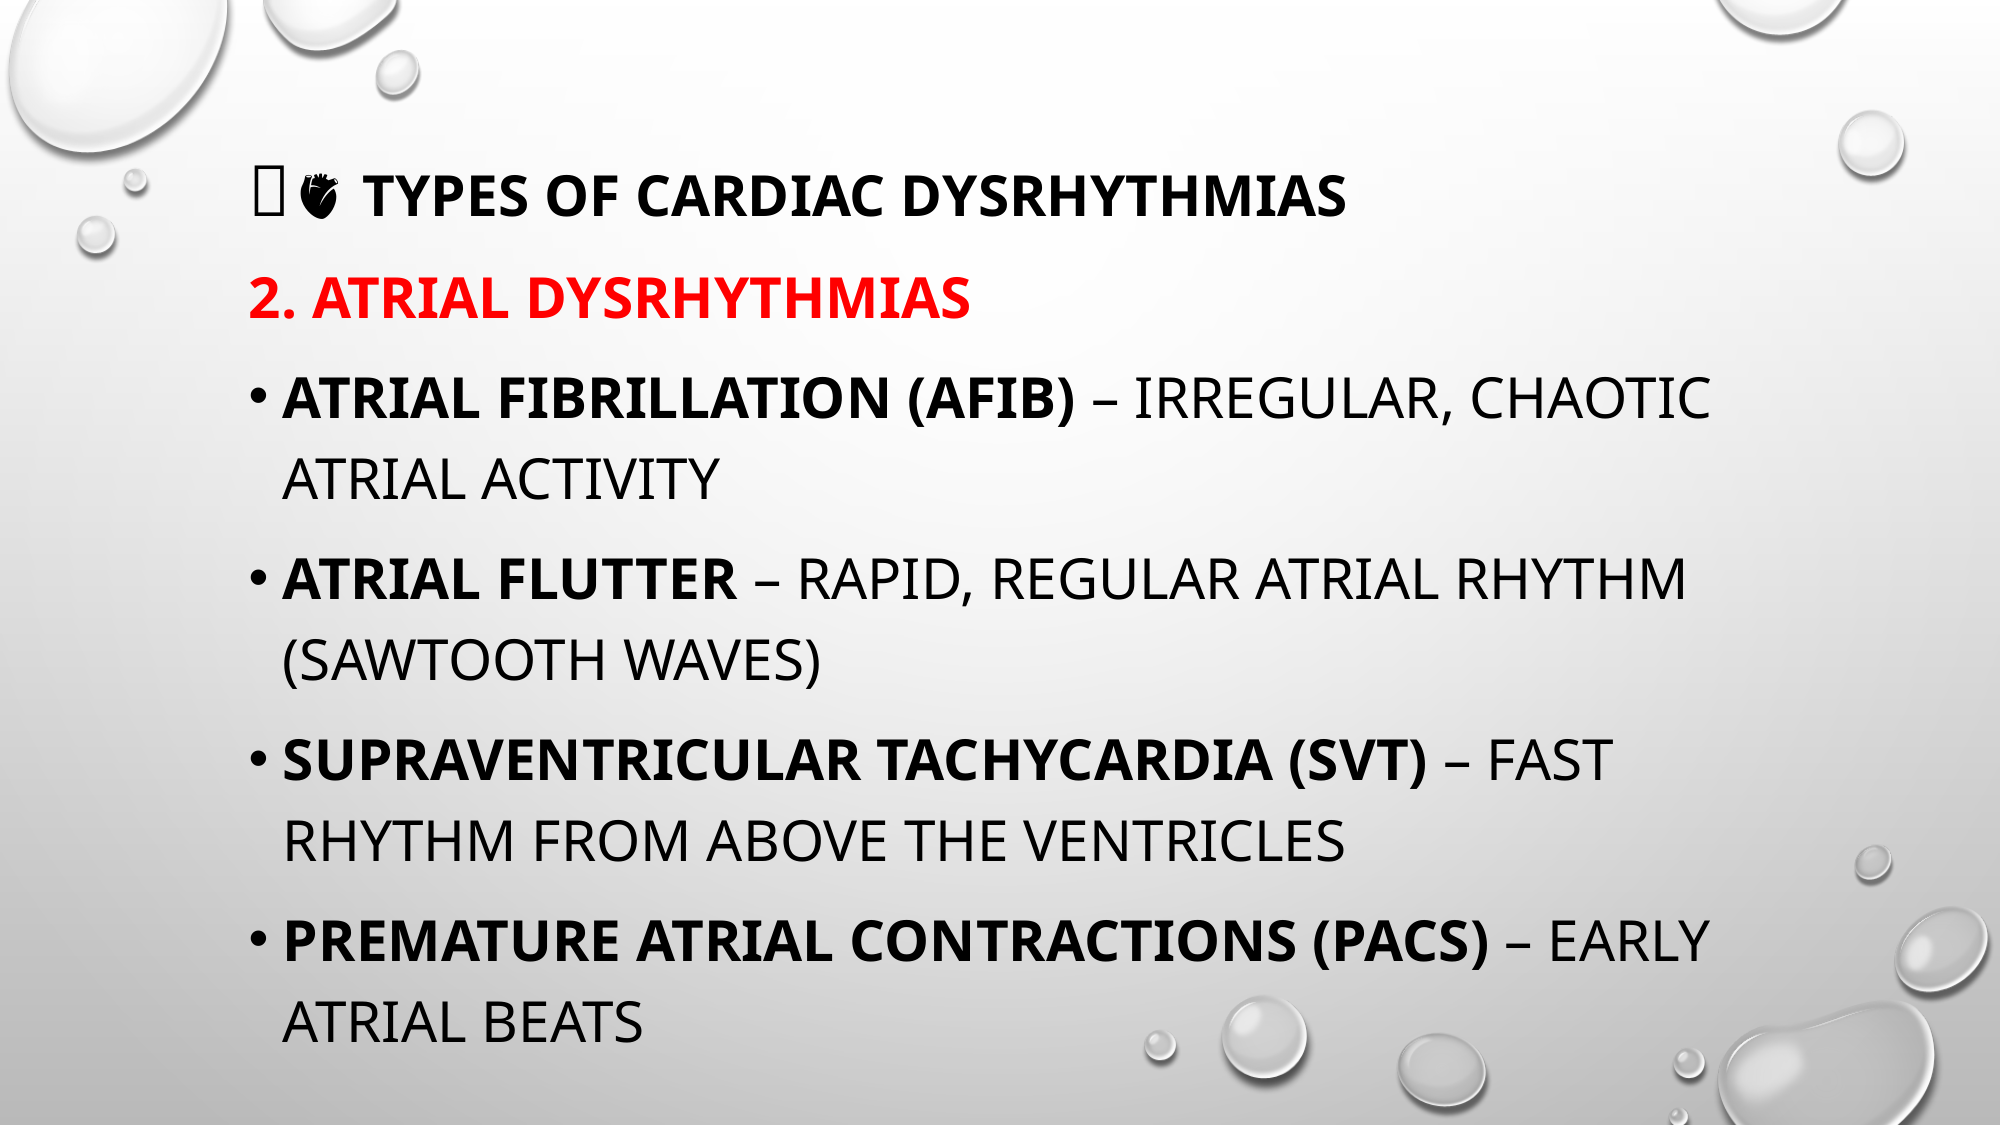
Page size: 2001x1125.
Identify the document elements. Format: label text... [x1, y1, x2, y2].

list 🔹🫀 Types of Cardiac Dysrhythmias 2. Atrial Dysrhythmias Atrial Fibrillation (AFib) – Irregular, chaotic atrial activity Atrial Flutter – Rapid, regular atrial rhythm (sawtooth waves) Supraventricular Tachycardia (SVT) – Fast rhythm from above the ventricles Premature Atrial Contractions (PACs) – Early atrial beats [233, 121, 1850, 1064]
picture [0, 0, 2000, 1125]
